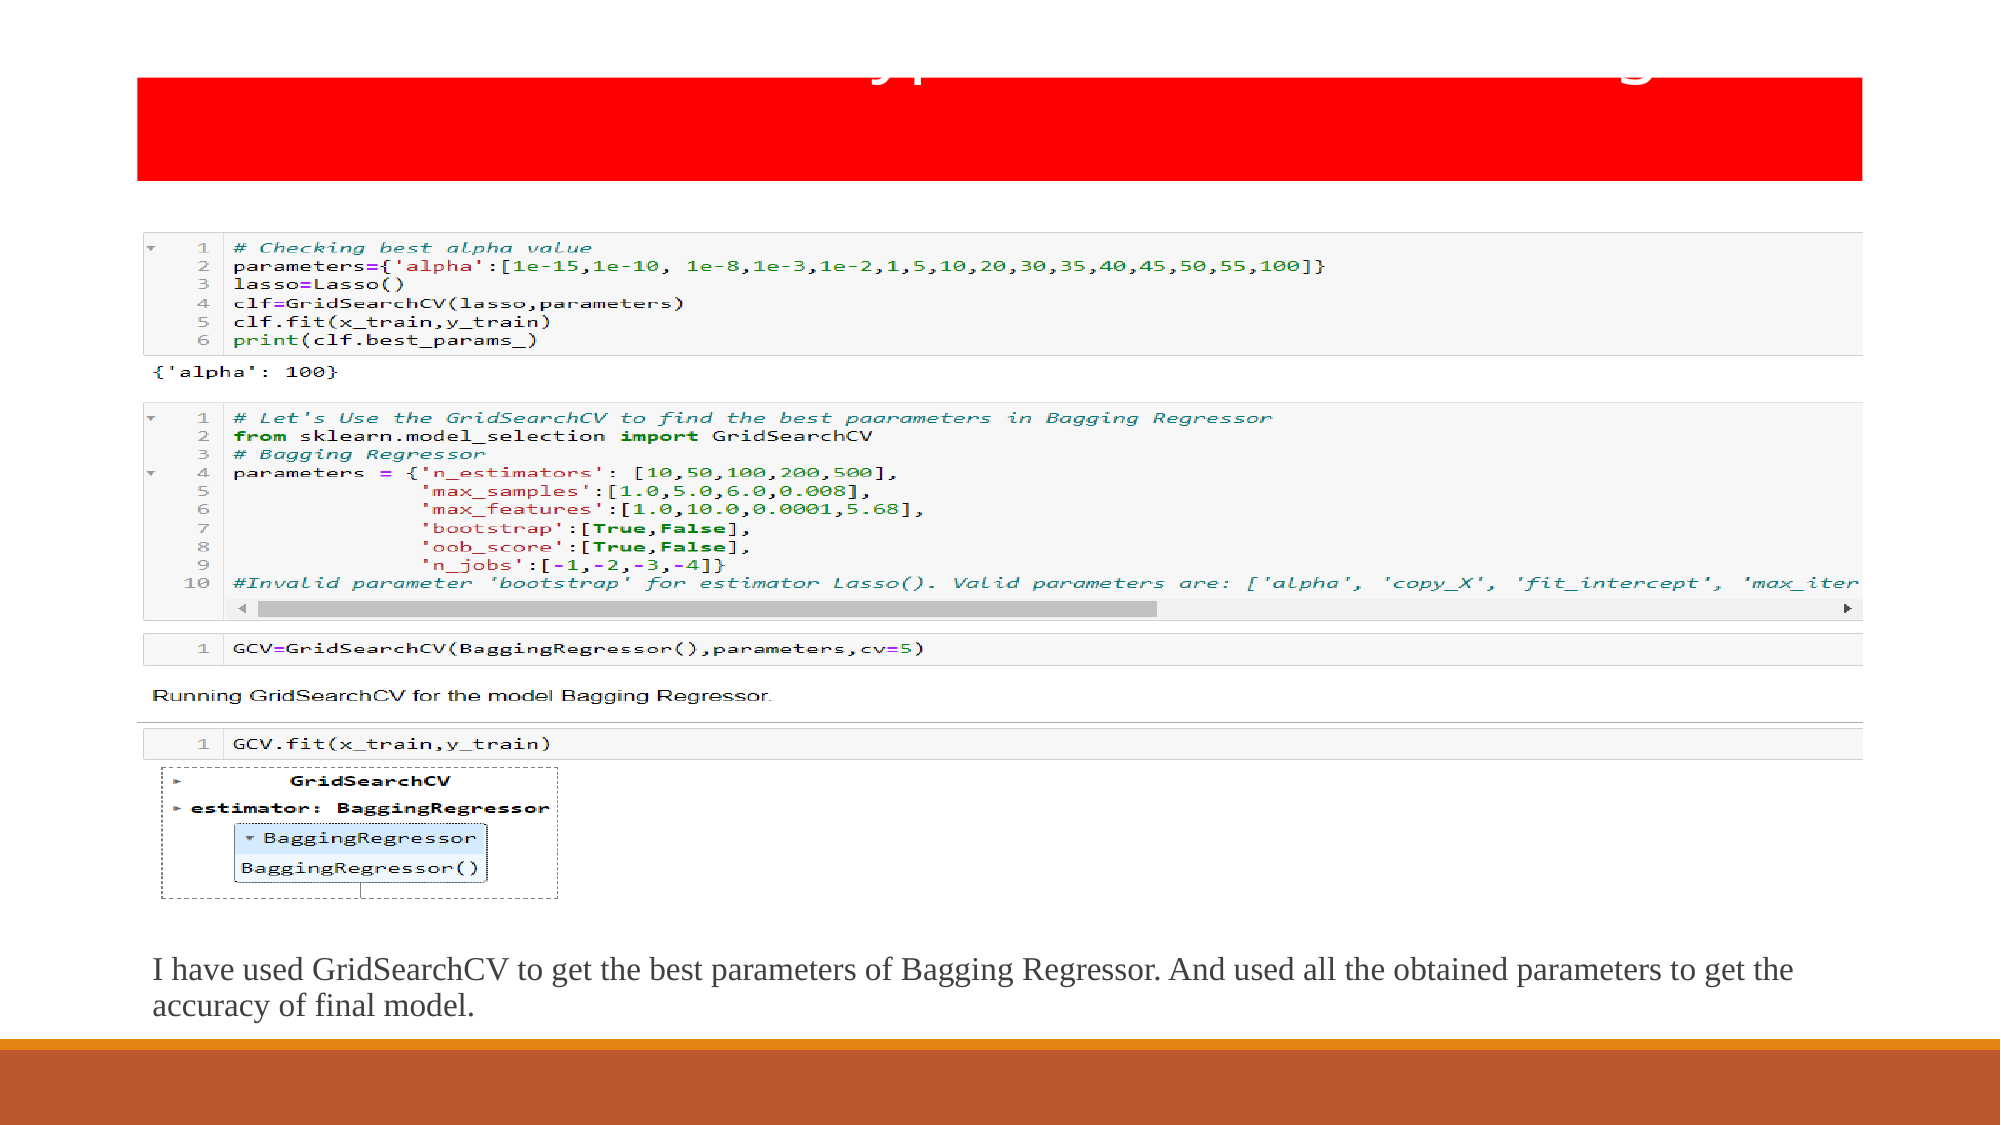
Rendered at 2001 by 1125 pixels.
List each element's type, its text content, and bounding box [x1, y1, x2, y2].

title Hyper Parameter Tuning [137, 77, 1863, 181]
list I have used GridSearchCV to get the best parameters of Bagging Regressor. And used all the obtained parameters to get the accuracy of final model. [137, 944, 1863, 1048]
picture [136, 228, 1863, 901]
